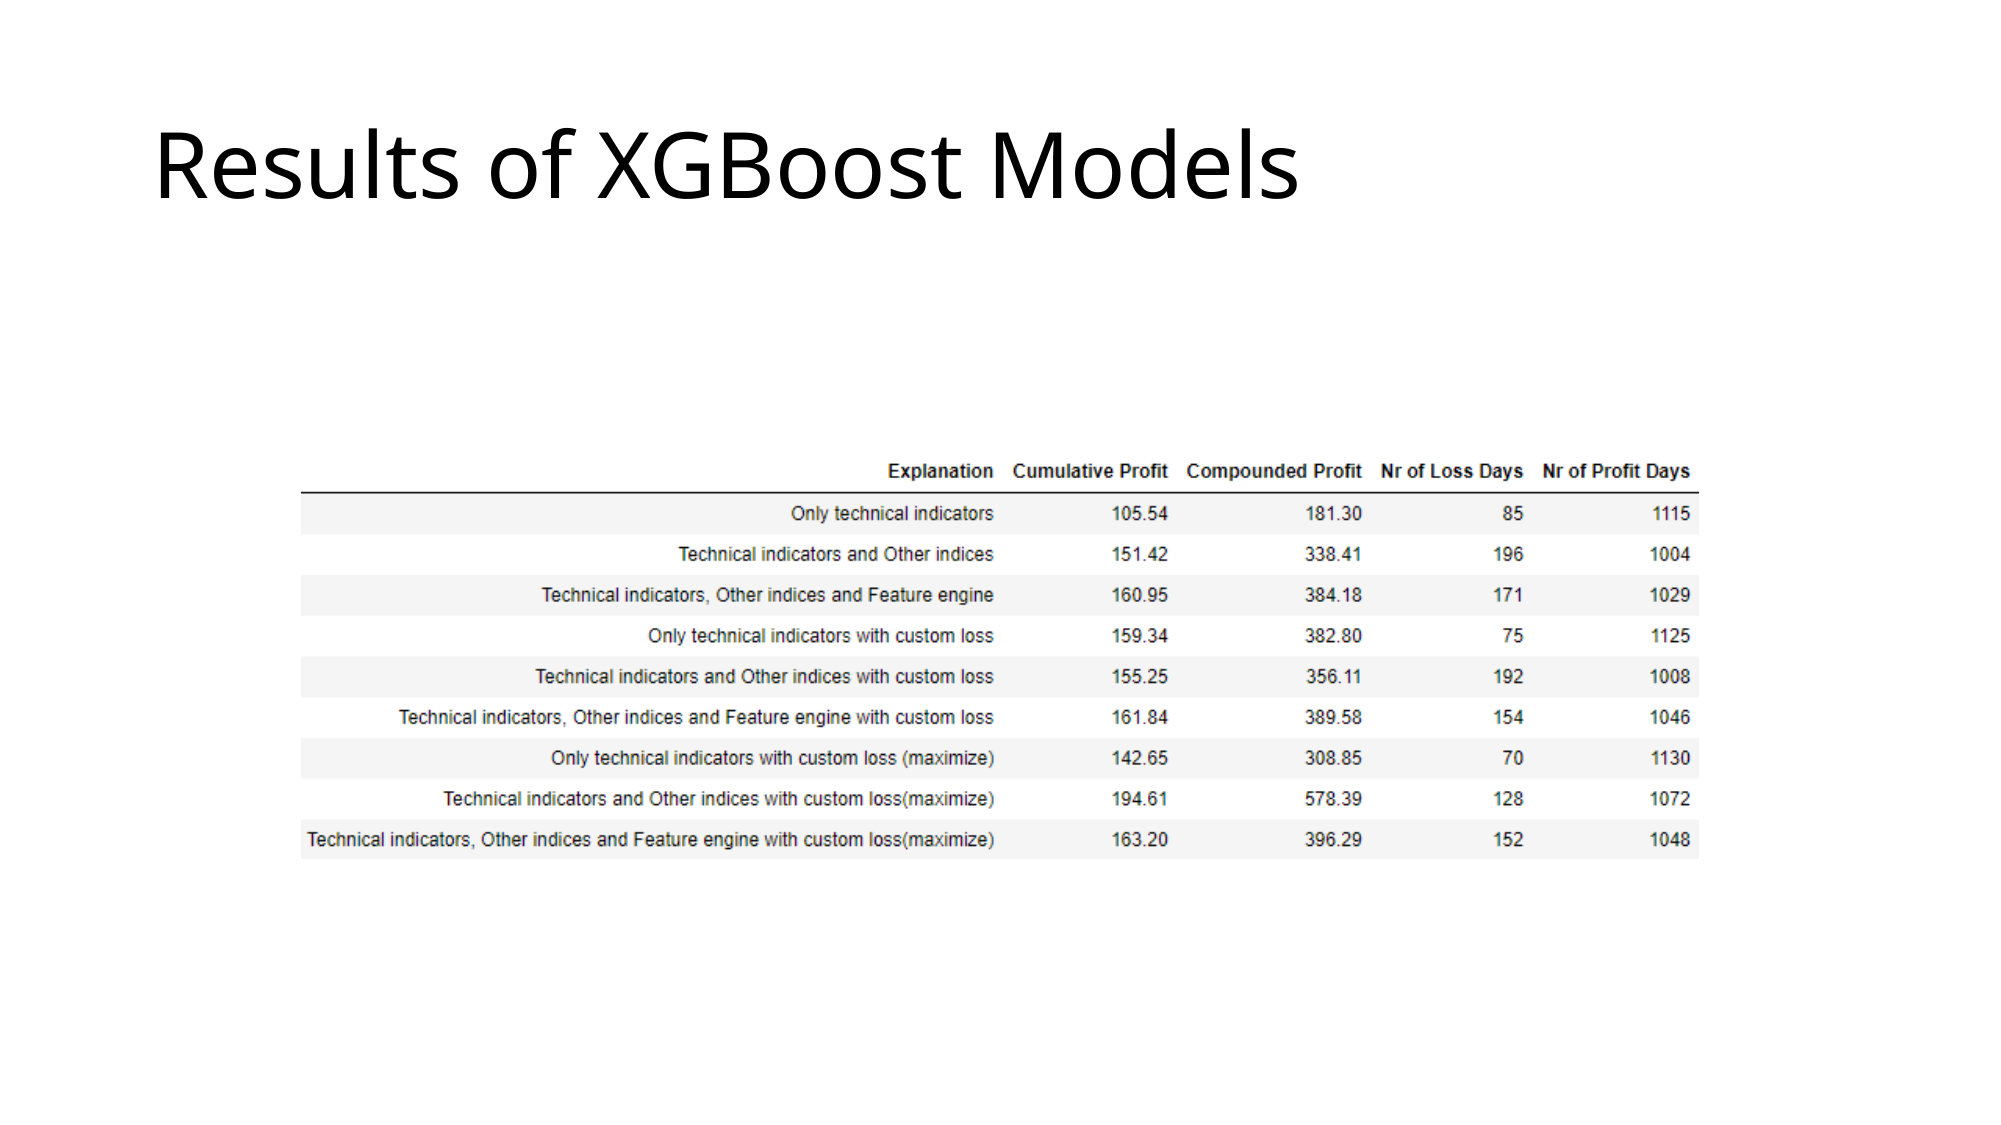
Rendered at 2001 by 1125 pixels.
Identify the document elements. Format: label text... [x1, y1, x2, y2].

title Results of XGBoost Models [137, 59, 1863, 278]
picture [301, 453, 1699, 859]
